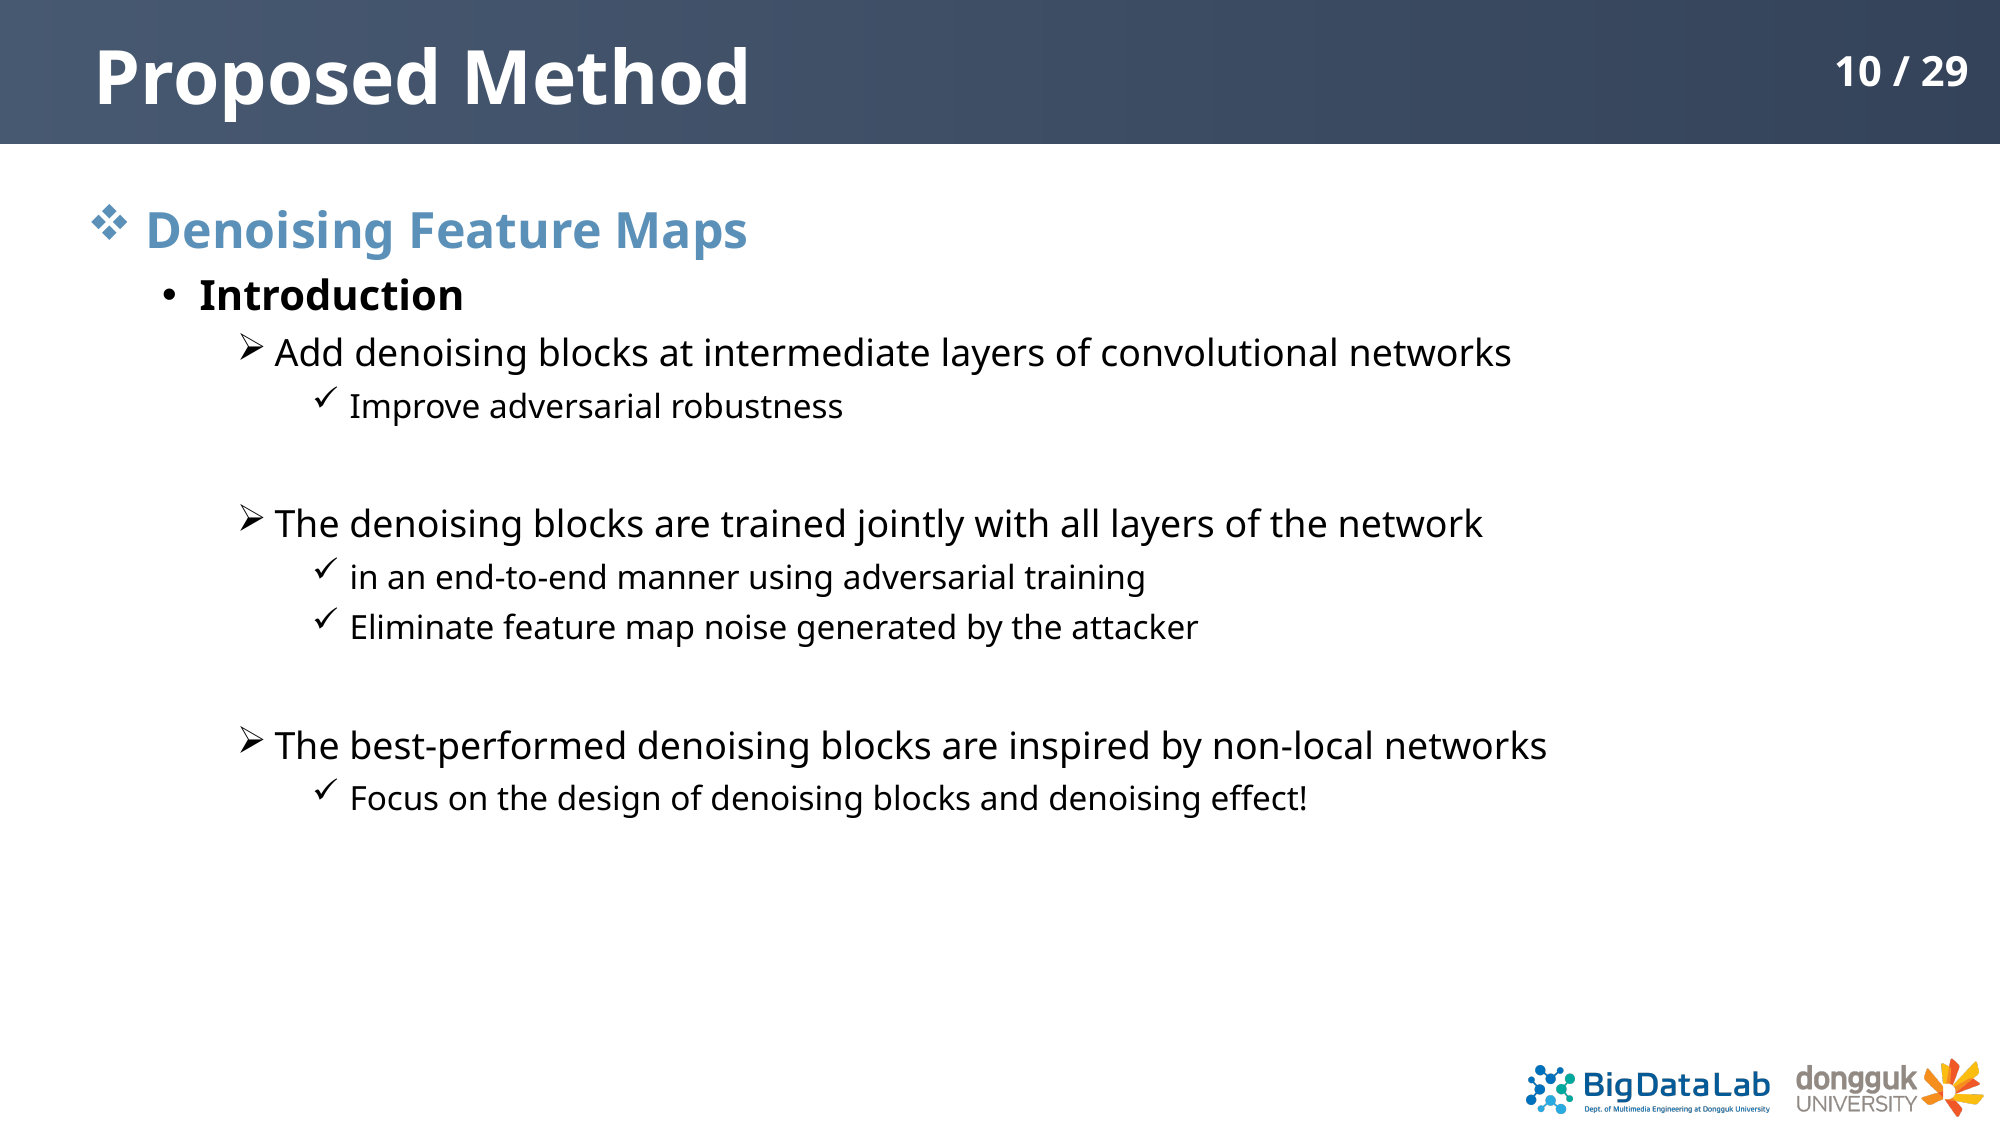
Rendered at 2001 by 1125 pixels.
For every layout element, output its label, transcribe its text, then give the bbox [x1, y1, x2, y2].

list Denoising Feature Maps Introduction Add denoising blocks at intermediate layers of convolutional networks Improve adversarial robustness The denoising blocks are trained jointly with all layers of the network in an end-to-end manner using adversarial training Eliminate feature map noise generated by the attacker The best-performed denoising blocks are inspired by non-local networks Focus on the design of denoising blocks and denoising effect! [72, 191, 1965, 1091]
slide_number 10 / 29 [1769, 21, 1984, 126]
picture [1526, 1091, 1770, 1114]
title Proposed Method [78, 21, 1935, 128]
